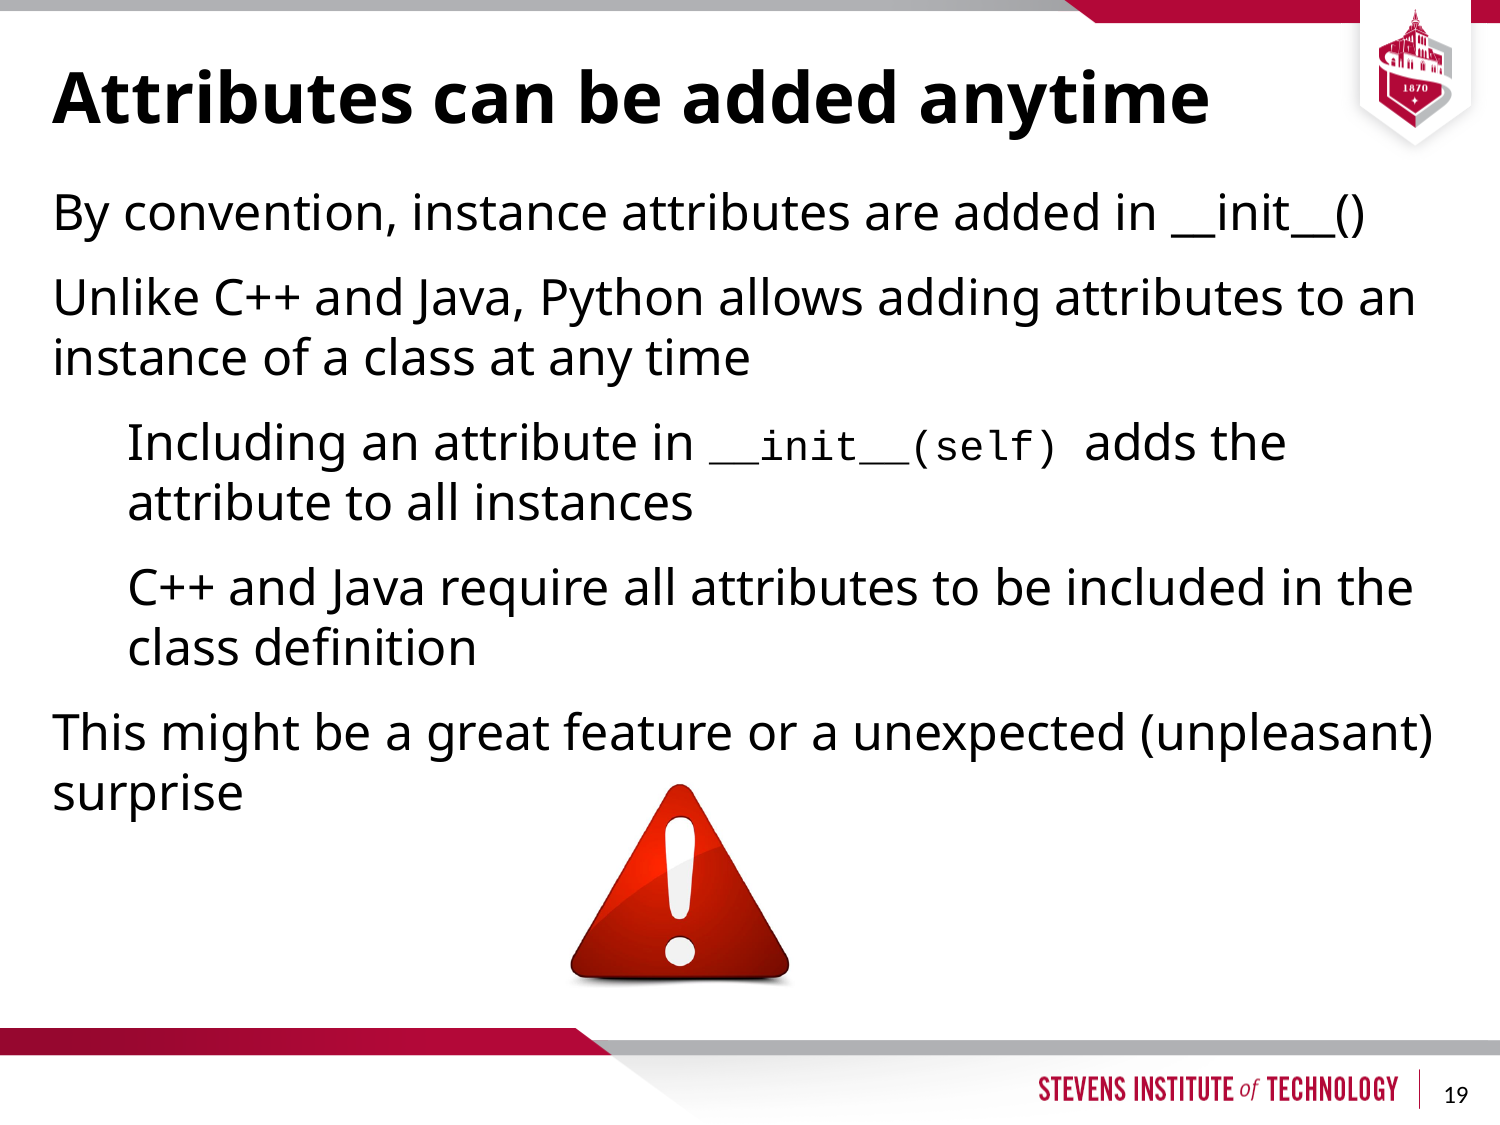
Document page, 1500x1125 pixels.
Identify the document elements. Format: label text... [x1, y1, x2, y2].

list By convention, instance attributes are added in __init__() Unlike C++ and Java, Python allows adding attributes to an instance of a class at any time Including an attribute in __init__(self) adds the attribute to all instances C++ and Java require all attributes to be included in the class definition This might be a great feature or a unexpected (unpleasant) surprise [37, 173, 1461, 914]
picture [504, 770, 871, 1025]
picture [0, 0, 1500, 160]
slide_number 19 [1428, 1071, 1490, 1108]
title Attributes can be added anytime [37, 45, 1338, 150]
picture [0, 1028, 1500, 1125]
